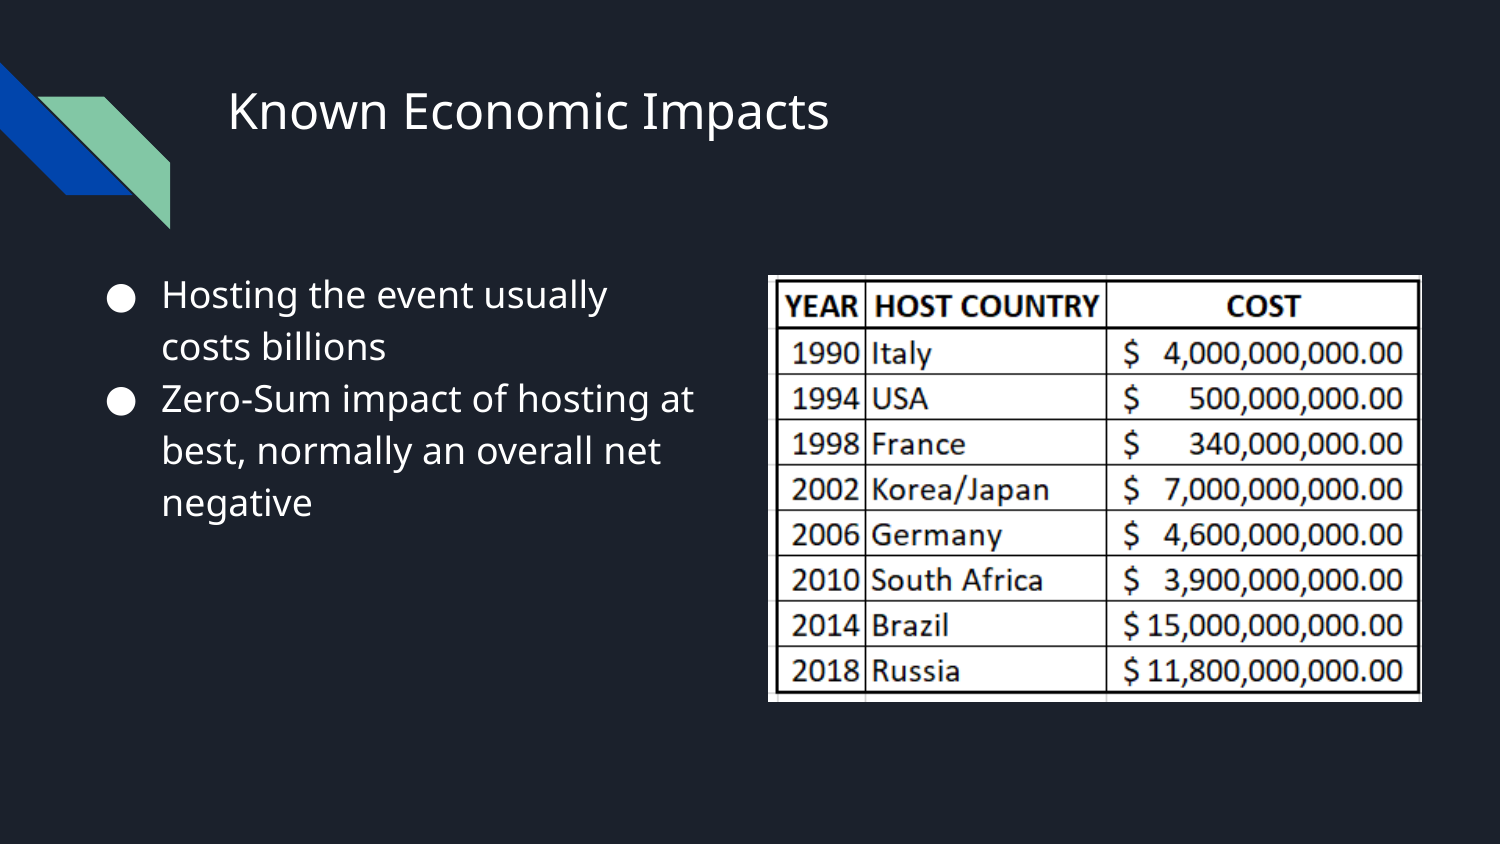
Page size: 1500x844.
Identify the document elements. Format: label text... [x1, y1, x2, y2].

picture [768, 275, 1422, 703]
title Known Economic Impacts [212, 64, 1368, 215]
list Hosting the event usually costs billions Zero-Sum impact of hosting at best, normally an overall net negative [70, 249, 719, 728]
